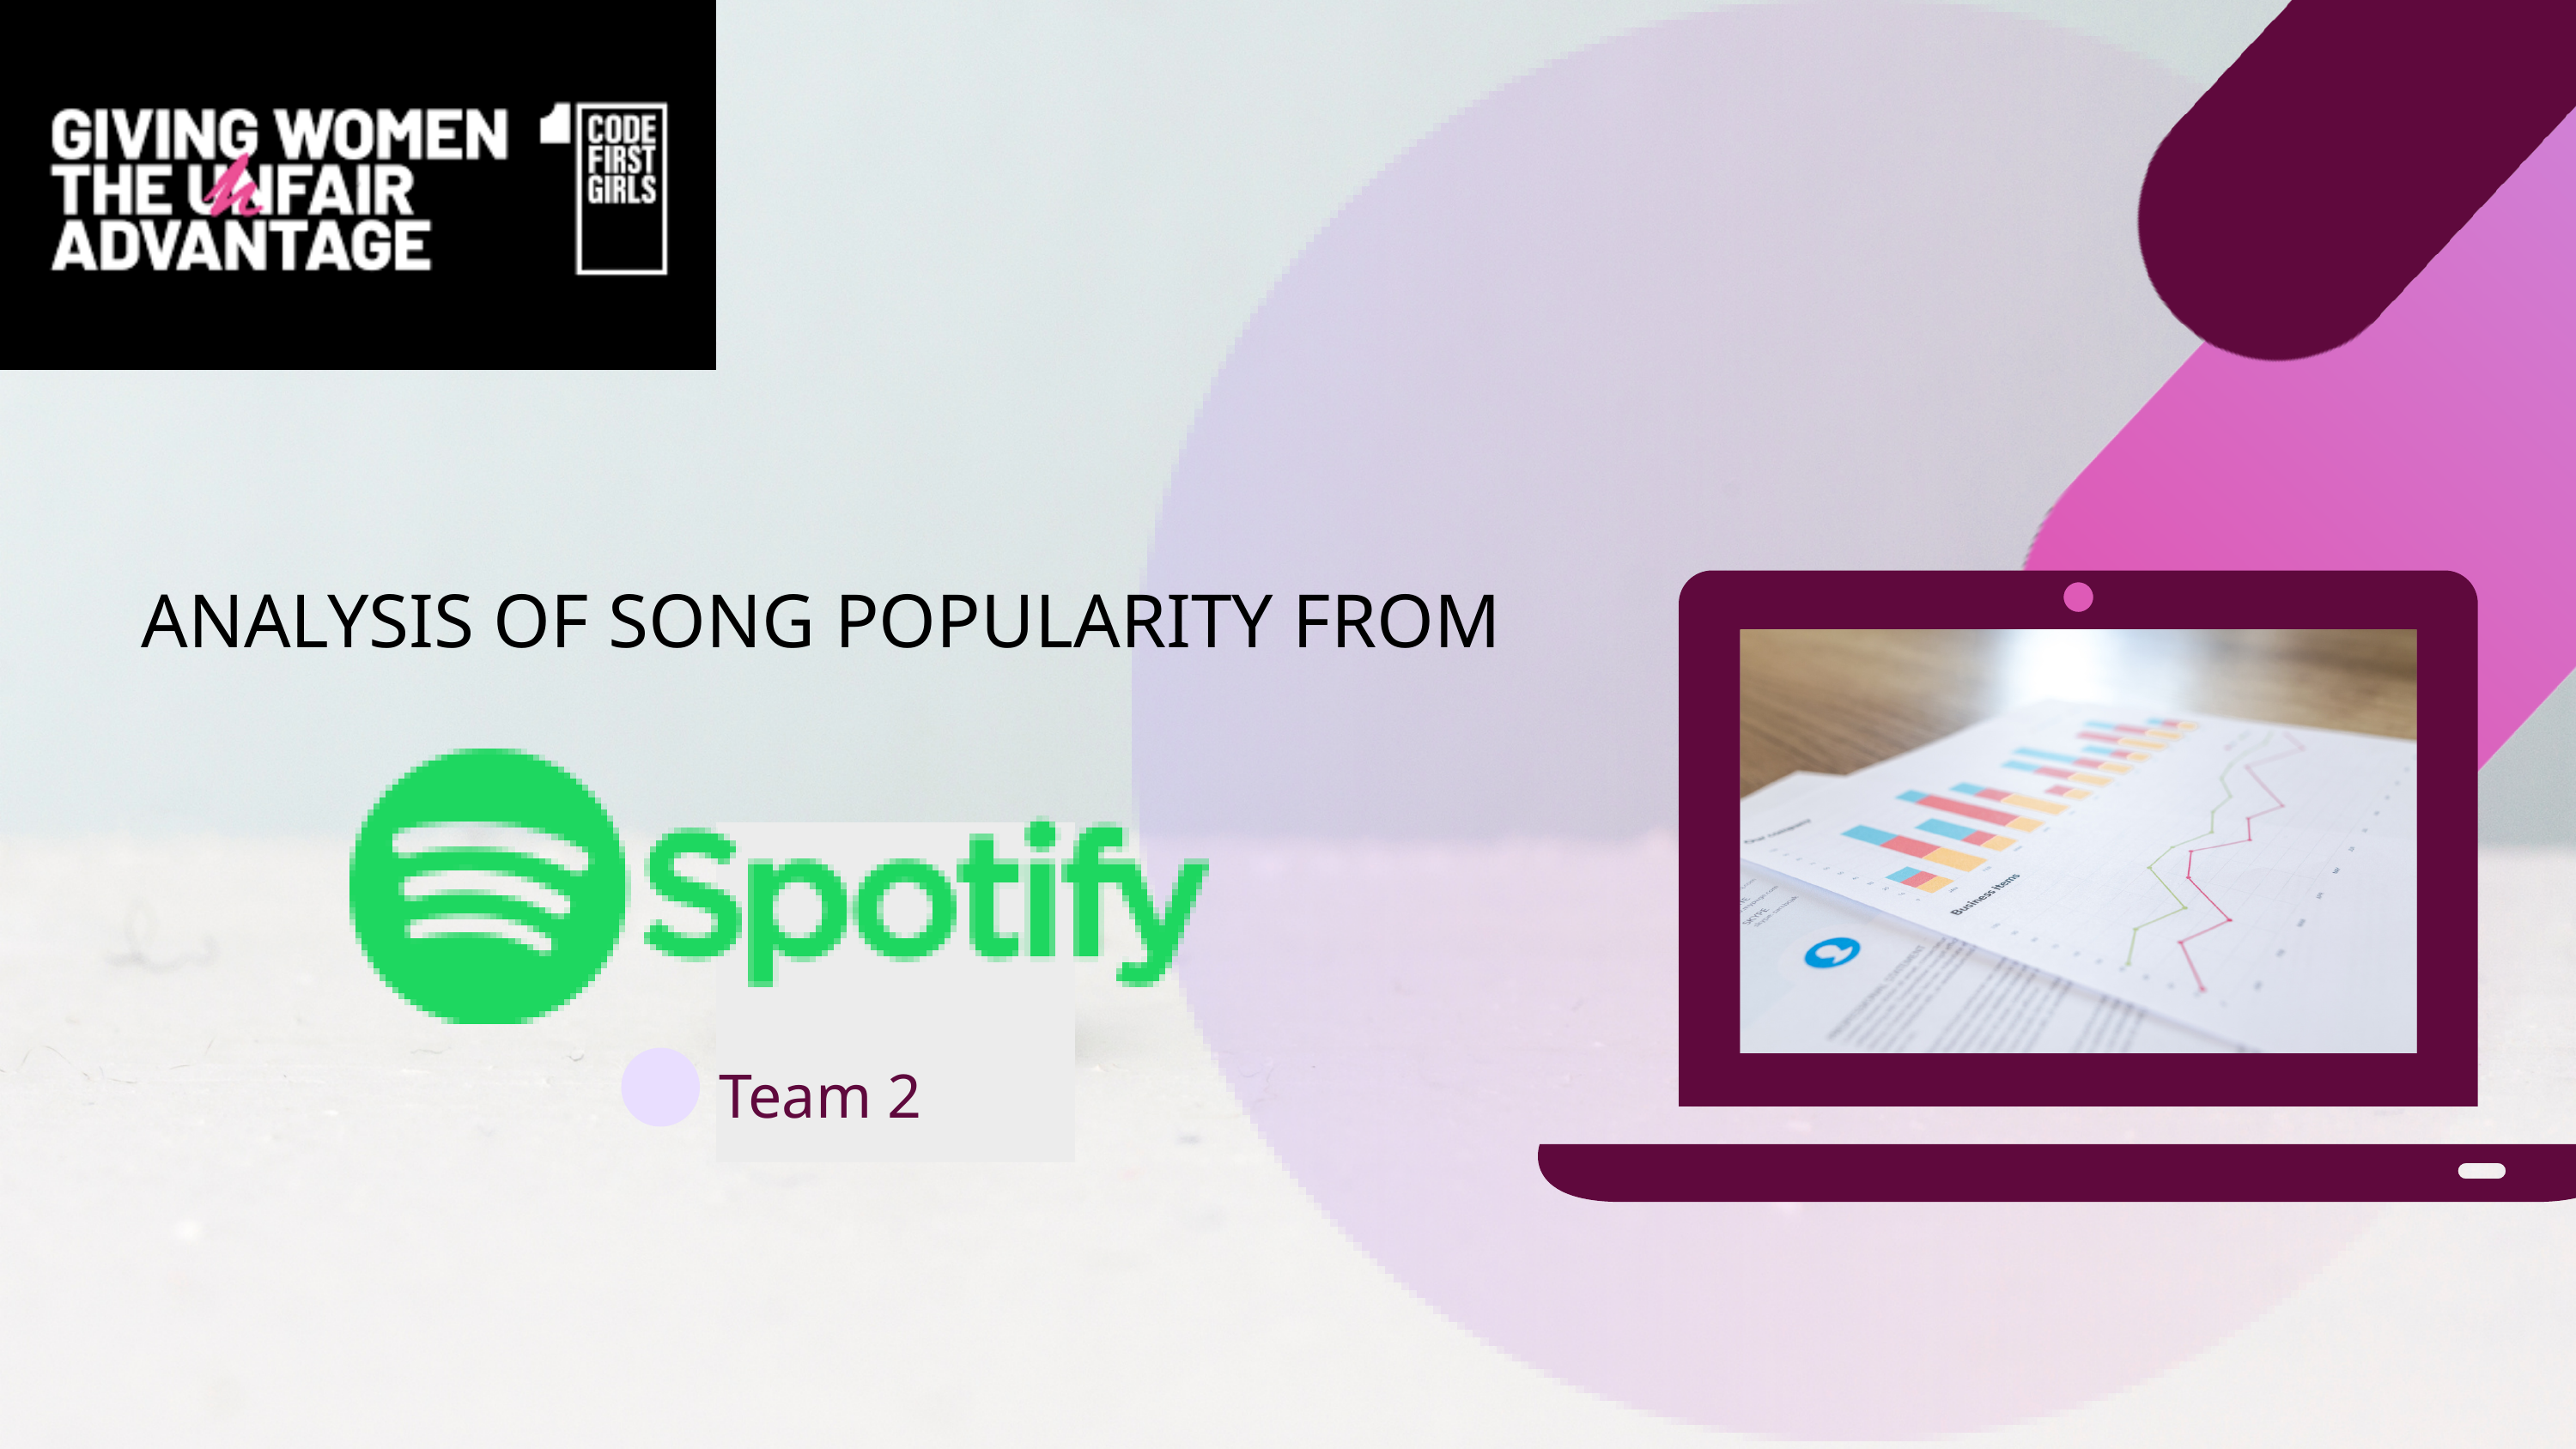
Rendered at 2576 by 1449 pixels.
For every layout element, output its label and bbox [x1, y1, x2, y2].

text_box [1537, 570, 2576, 1203]
text_box [715, 1031, 1076, 1163]
picture [0, 0, 2576, 1449]
text_box [621, 1047, 1042, 1127]
